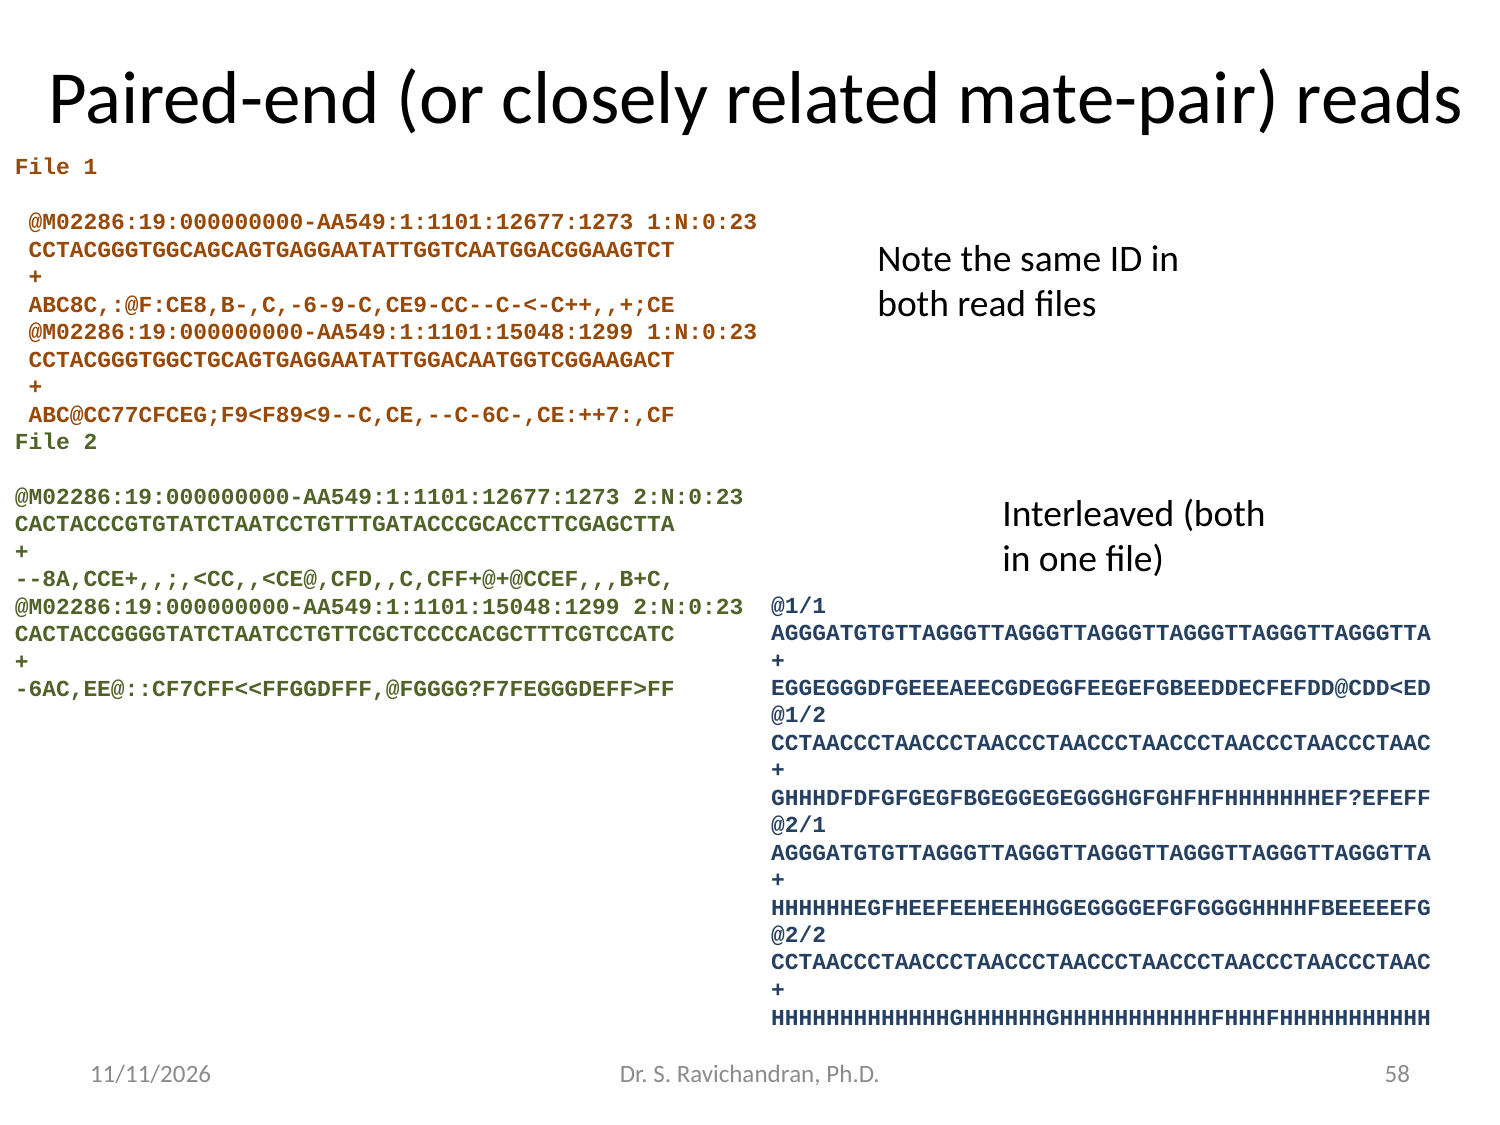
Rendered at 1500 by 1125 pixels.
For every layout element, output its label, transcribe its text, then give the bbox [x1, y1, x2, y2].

title Paired-end (or closely related mate-pair) reads [12, 0, 1500, 188]
footer Dr. S. Ravichandran, Ph.D. [512, 1042, 988, 1103]
text_box File 1 @M02286:19:000000000-AA549:1:1101:12677:1273 1:N:0:23 CCTACGGGTGGCAGCAGTGAGGAATATTGGTCAATGGACGGAAGTCT + ABC8C,:@F:CE8,B-,C,-6-9-C,CE9-CC--C-<-C++,,+;CE @M02286:19:000000000-AA549:1:1101:15048:1299 1:N:0:23 CCTACGGGTGGCTGCAGTGAGGAATATTGGACAATGGTCGGAAGACT + ABC@CC77CFCEG;F9<F89<9--C,CE,--C-6C-,CE:++7:,CF File 2 @M02286:19:000000000-AA549:1:1101:12677:1273 2:N:0:23 CACTACCCGTGTATCTAATCCTGTTTGATACCCGCACCTTCGAGCTTA + --8A,CCE+,,;,<CC,,<CE@,CFD,,C,CFF+@+@CCEF,,,B+C, @M02286:19:000000000-AA549:1:1101:15048:1299 2:N:0:23 CACTACCGGGGTATCTAATCCTGTTCGCTCCCCACGCTTTCGTCCATC + -6AC,EE@::CF7CFF<<FFGGDFFF,@FGGGG?F7FEGGGDEFF>FF [0, 144, 888, 709]
text_box Note the same ID in both read files [862, 226, 1225, 331]
text_box @1/1 AGGGATGTGTTAGGGTTAGGGTTAGGGTTAGGGTTAGGGTTAGGGTTA + EGGEGGGDFGEEEAEECGDEGGFEEGEFGBEEDDECFEFDD@CDD<ED @1/2 CCTAACCCTAACCCTAACCCTAACCCTAACCCTAACCCTAACCCTAAC + GHHHDFDFGFGEGFBGEGGEGEGGGHGFGHFHFHHHHHHHEF?EFEFF @2/1 AGGGATGTGTTAGGGTTAGGGTTAGGGTTAGGGTTAGGGTTAGGGTTA + HHHHHHEGFHEEFEEHEEHHGGEGGGGEFGFGGGGHHHHFBEEEEEFG @2/2 CCTAACCCTAACCCTAACCCTAACCCTAACCCTAACCCTAACCCTAAC + HHHHHHHHHHHHHGHHHHHHGHHHHHHHHHHHFHHHFHHHHHHHHHHH [756, 582, 1500, 1037]
slide_number 58 [1074, 1042, 1425, 1103]
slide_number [75, 1042, 425, 1103]
text_box Interleaved (both in one file) [987, 481, 1300, 587]
